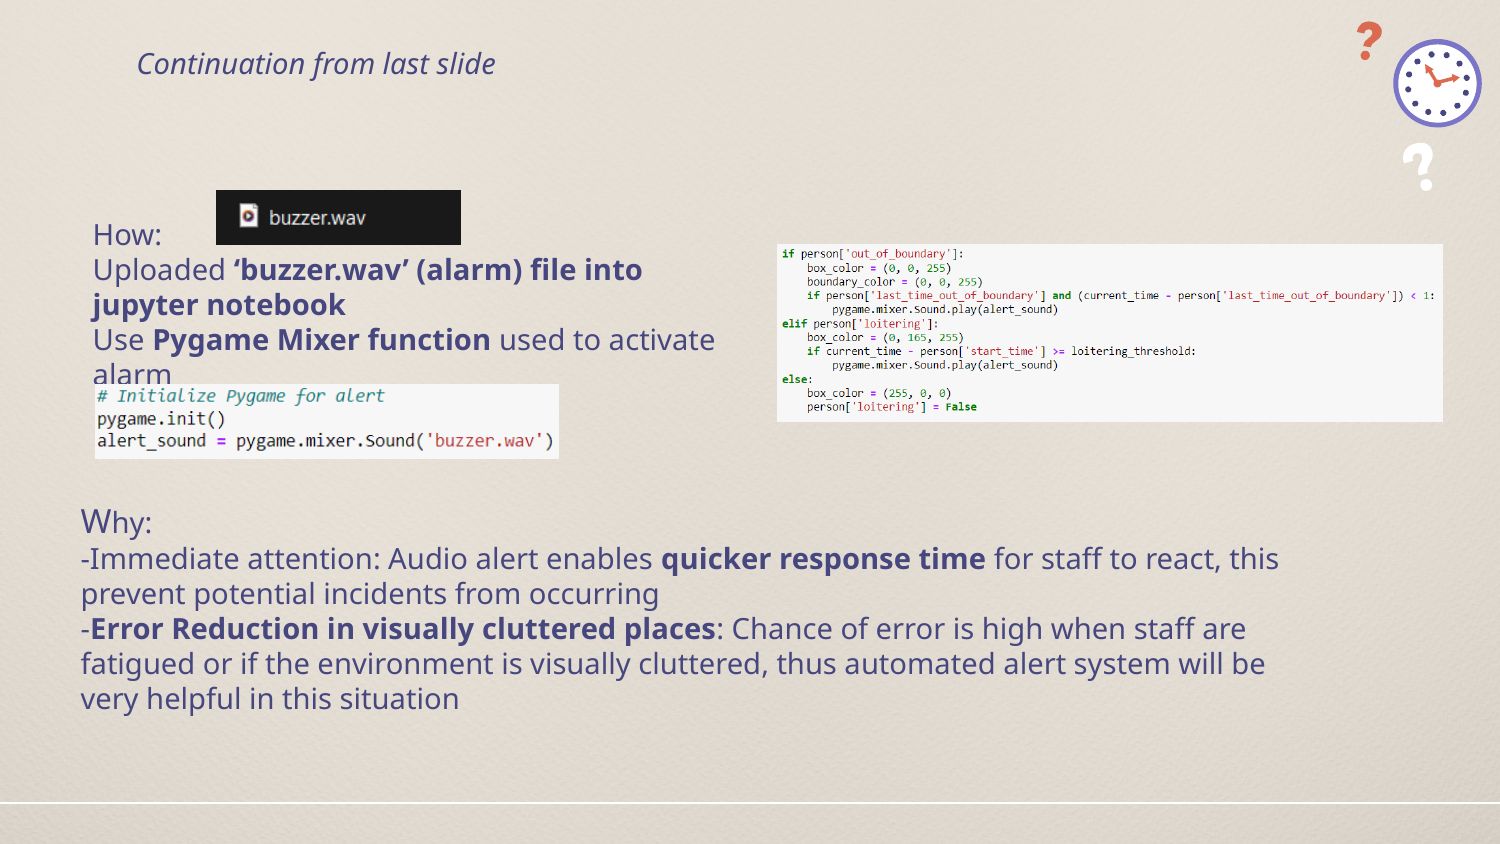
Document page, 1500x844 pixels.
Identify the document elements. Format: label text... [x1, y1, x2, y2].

picture [94, 384, 559, 460]
text_box Continuation from last slide [121, 30, 864, 95]
picture [215, 190, 461, 245]
list Why: -Immediate attention: Audio alert enables quicker response time for staff to react, this prevent potential incidents from occurring -Error Reduction in visually cluttered places: Chance of error is high when staff are fatigued or if the environment is visually cluttered, thus automated alert system will be very helpful in this situation [65, 485, 1319, 696]
picture [777, 244, 1443, 423]
list How: Uploaded ‘buzzer.wav’ (alarm) file into jupyter notebook Use Pygame Mixer function used to activate alarm [77, 201, 762, 374]
